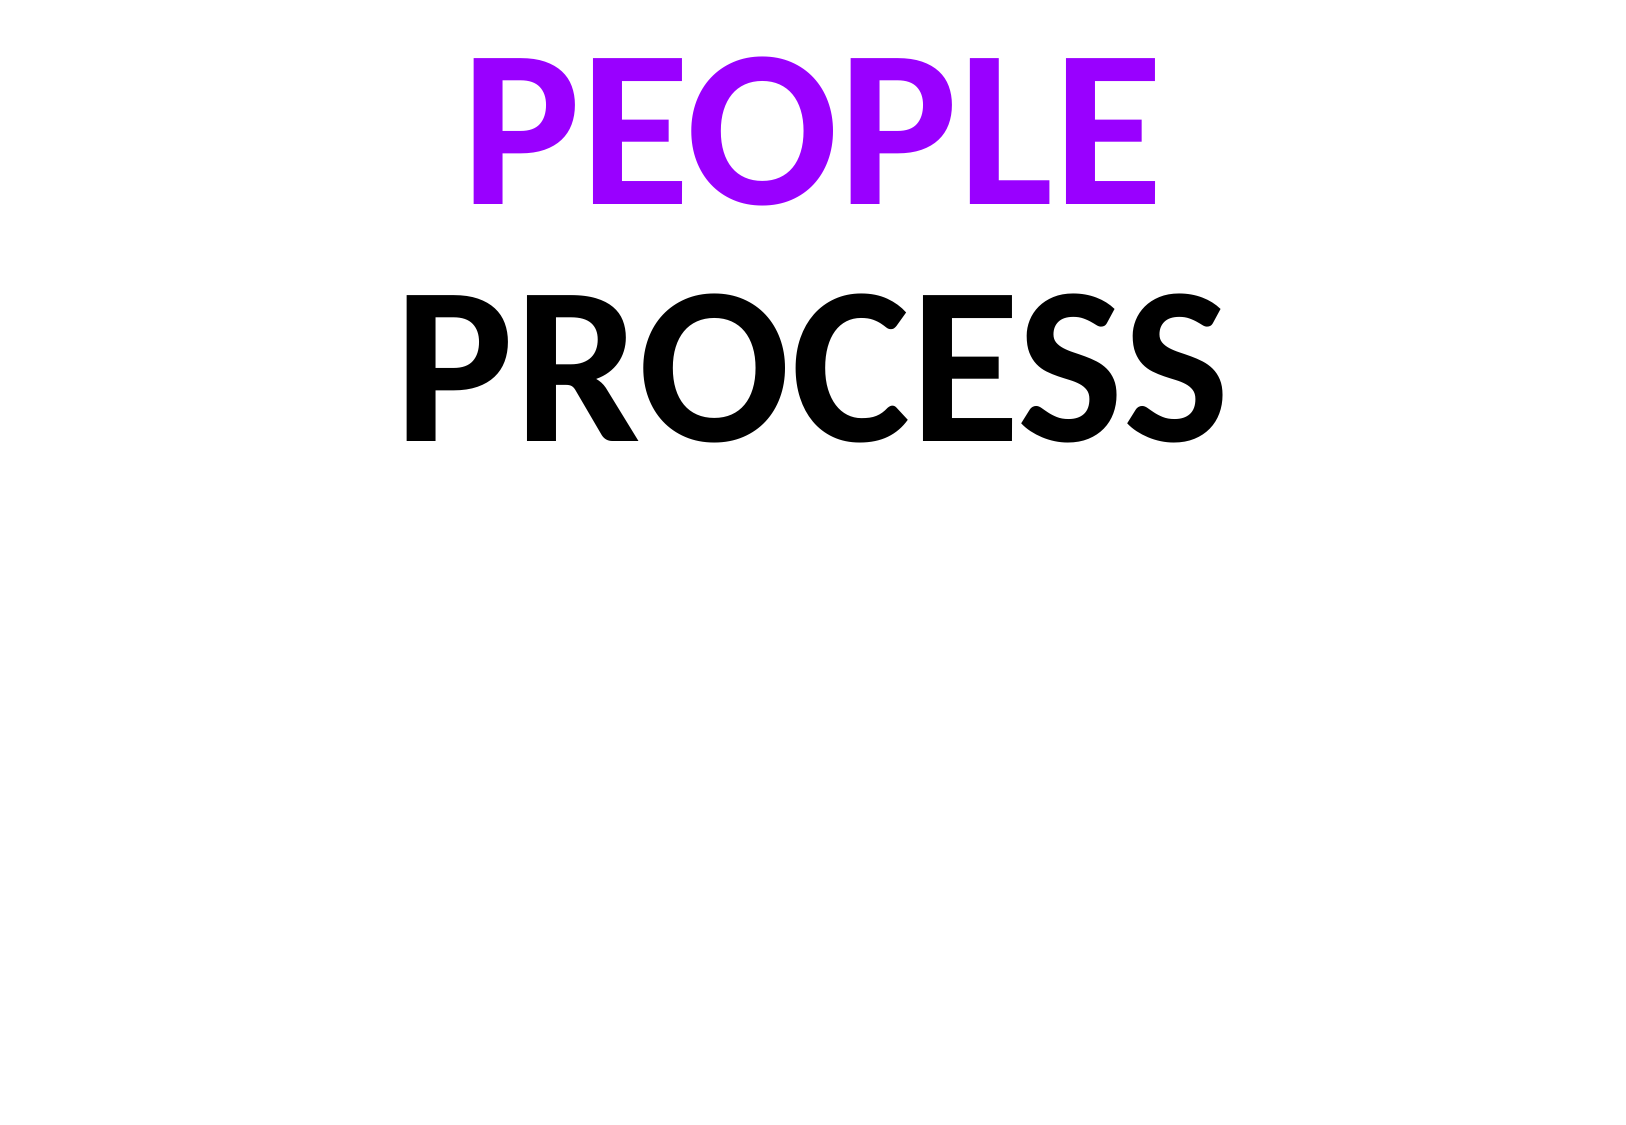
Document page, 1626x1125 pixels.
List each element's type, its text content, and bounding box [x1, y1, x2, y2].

title PEOPLE [0, 0, 1625, 237]
title PROCESS [0, 237, 1625, 506]
